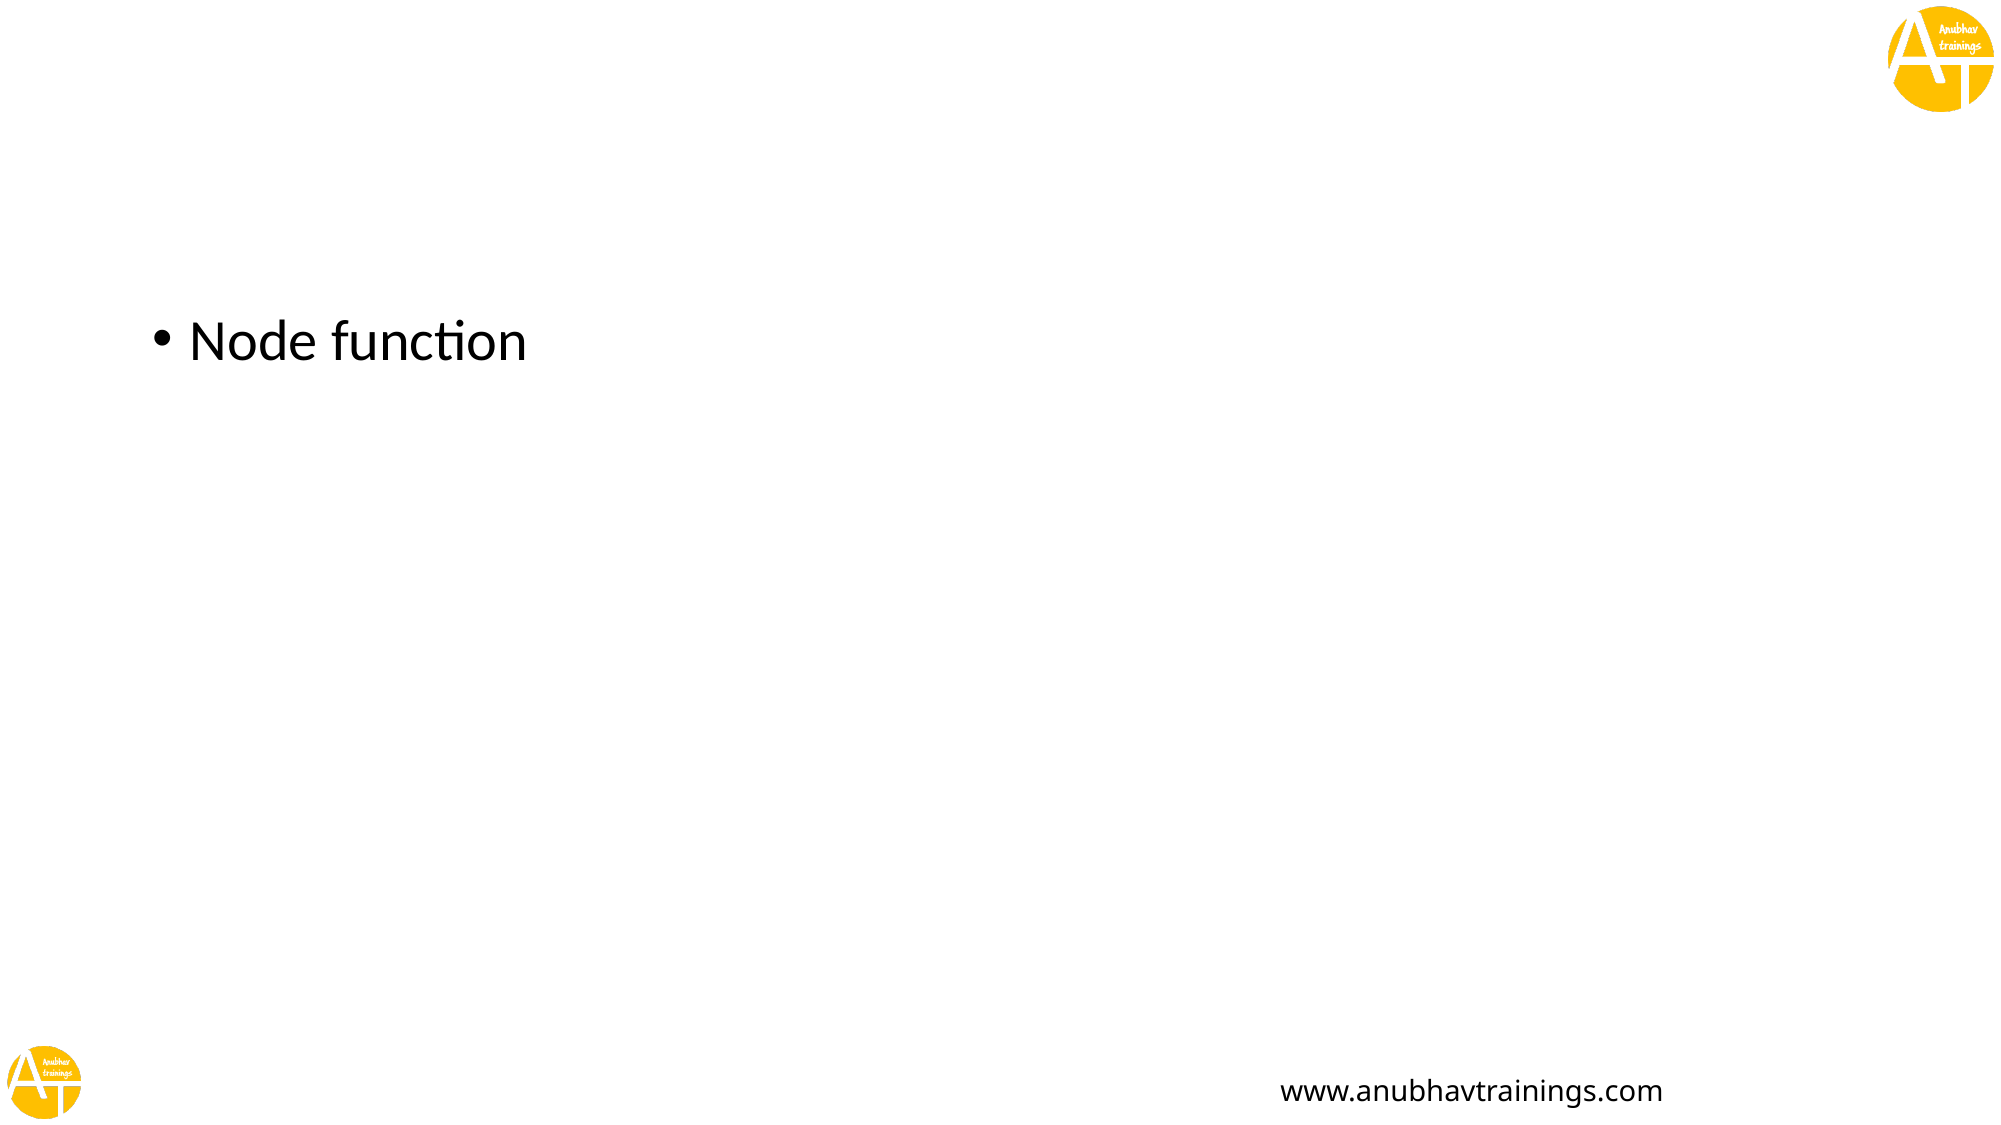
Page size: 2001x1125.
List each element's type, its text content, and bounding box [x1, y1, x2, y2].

picture [0, 1041, 85, 1125]
picture [1877, 0, 2000, 121]
list Node function [137, 302, 1863, 1017]
